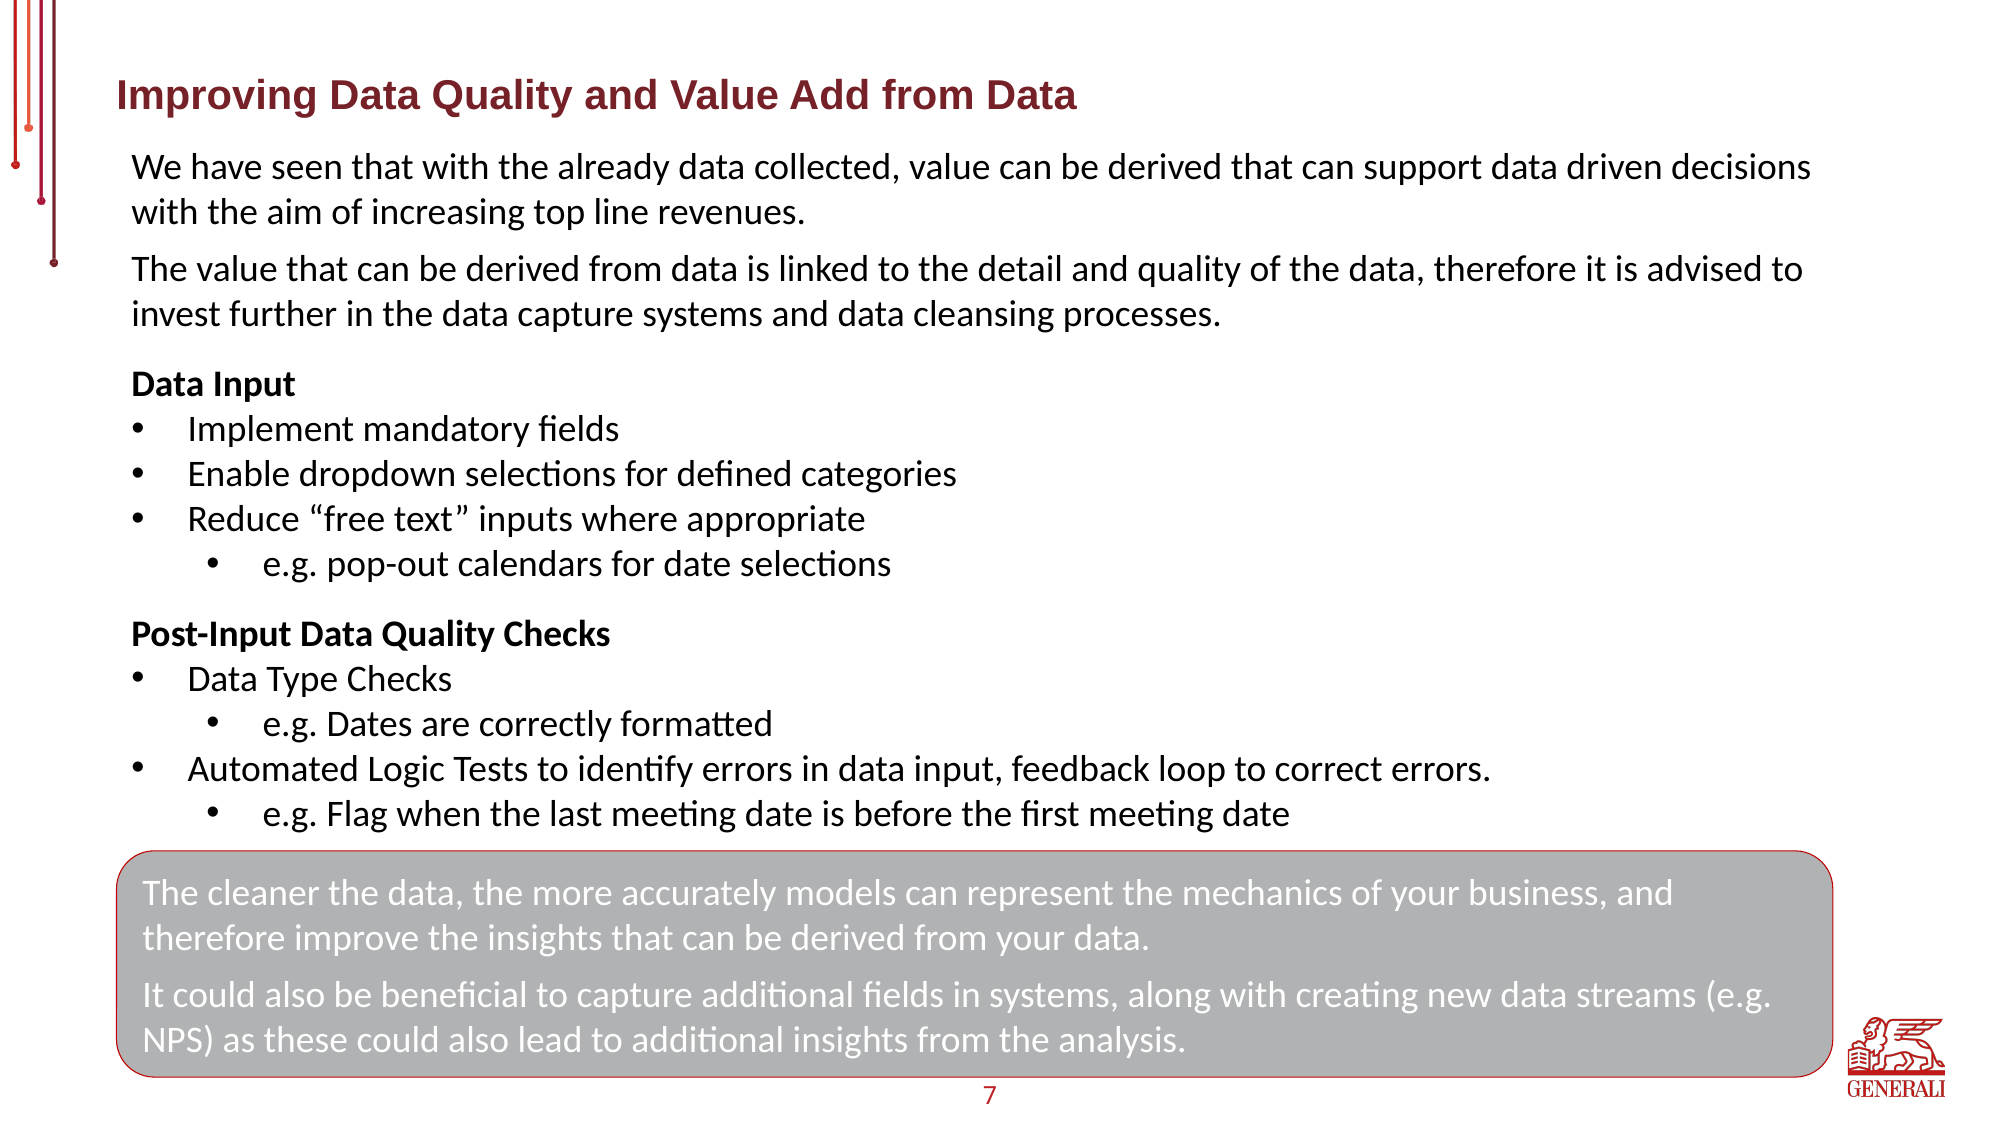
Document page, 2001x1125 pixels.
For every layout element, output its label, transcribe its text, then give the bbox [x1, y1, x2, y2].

text_box We have seen that with the already data collected, value can be derived that can support data driven decisions with the aim of increasing top line revenues. The value that can be derived from data is linked to the detail and quality of the data, therefore it is advised to invest further in the data capture systems and data cleansing processes. Data Input Implement mandatory fields Enable dropdown selections for defined categories Reduce “free text” inputs where appropriate e.g. pop-out calendars for date selections Post-Input Data Quality Checks Data Type Checks e.g. Dates are correctly formatted Automated Logic Tests to identify errors in data input, feedback loop to correct errors. e.g. Flag when the last meeting date is before the first meeting date [116, 134, 1884, 887]
picture [11, 0, 58, 270]
text_box The cleaner the data, the more accurately models can represent the mechanics of your business, and therefore improve the insights that can be derived from your data. It could also be beneficial to capture additional fields in systems, along with creating new data streams (e.g. NPS) as these could also lead to additional insights from the analysis. [115, 850, 1834, 1078]
text_box 7 [955, 1078, 1025, 1110]
text_box Improving Data Quality and Value Add from Data [116, 75, 1291, 125]
